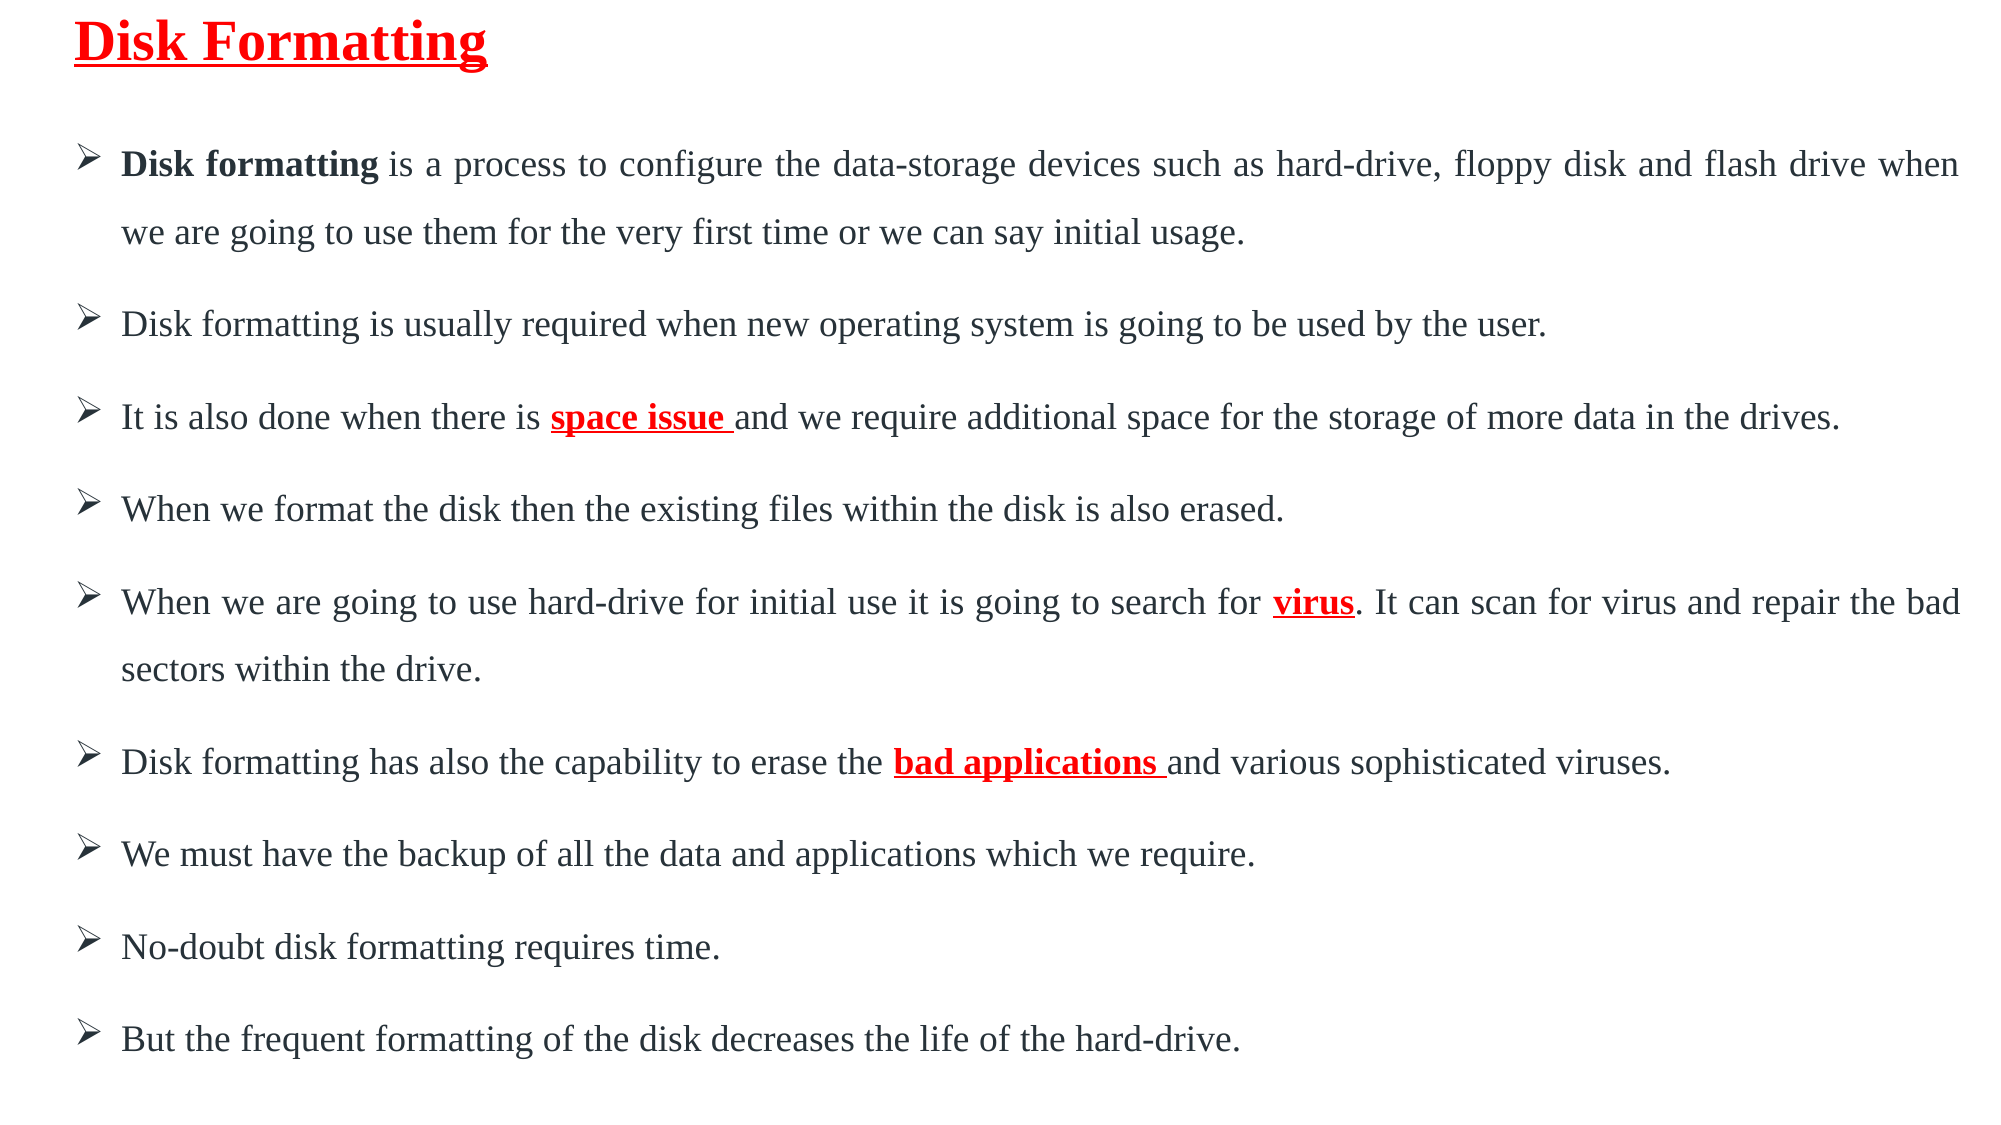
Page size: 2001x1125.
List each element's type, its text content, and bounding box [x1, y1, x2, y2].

text_box Disk Formatting Disk formatting is a process to configure the data-storage devices such as hard-drive, floppy disk and flash drive when we are going to use them for the very first time or we can say initial usage. Disk formatting is usually required when new operating system is going to be used by the user. It is also done when there is space issue and we require additional space for the storage of more data in the drives. When we format the disk then the existing files within the disk is also erased. When we are going to use hard-drive for initial use it is going to search for virus. It can scan for virus and repair the bad sectors within the drive. Disk formatting has also the capability to erase the bad applications and various sophisticated viruses. We must have the backup of all the data and applications which we require. No-doubt disk formatting requires time. But the frequent formatting of the disk decreases the life of the hard-drive. [59, 0, 1977, 1067]
